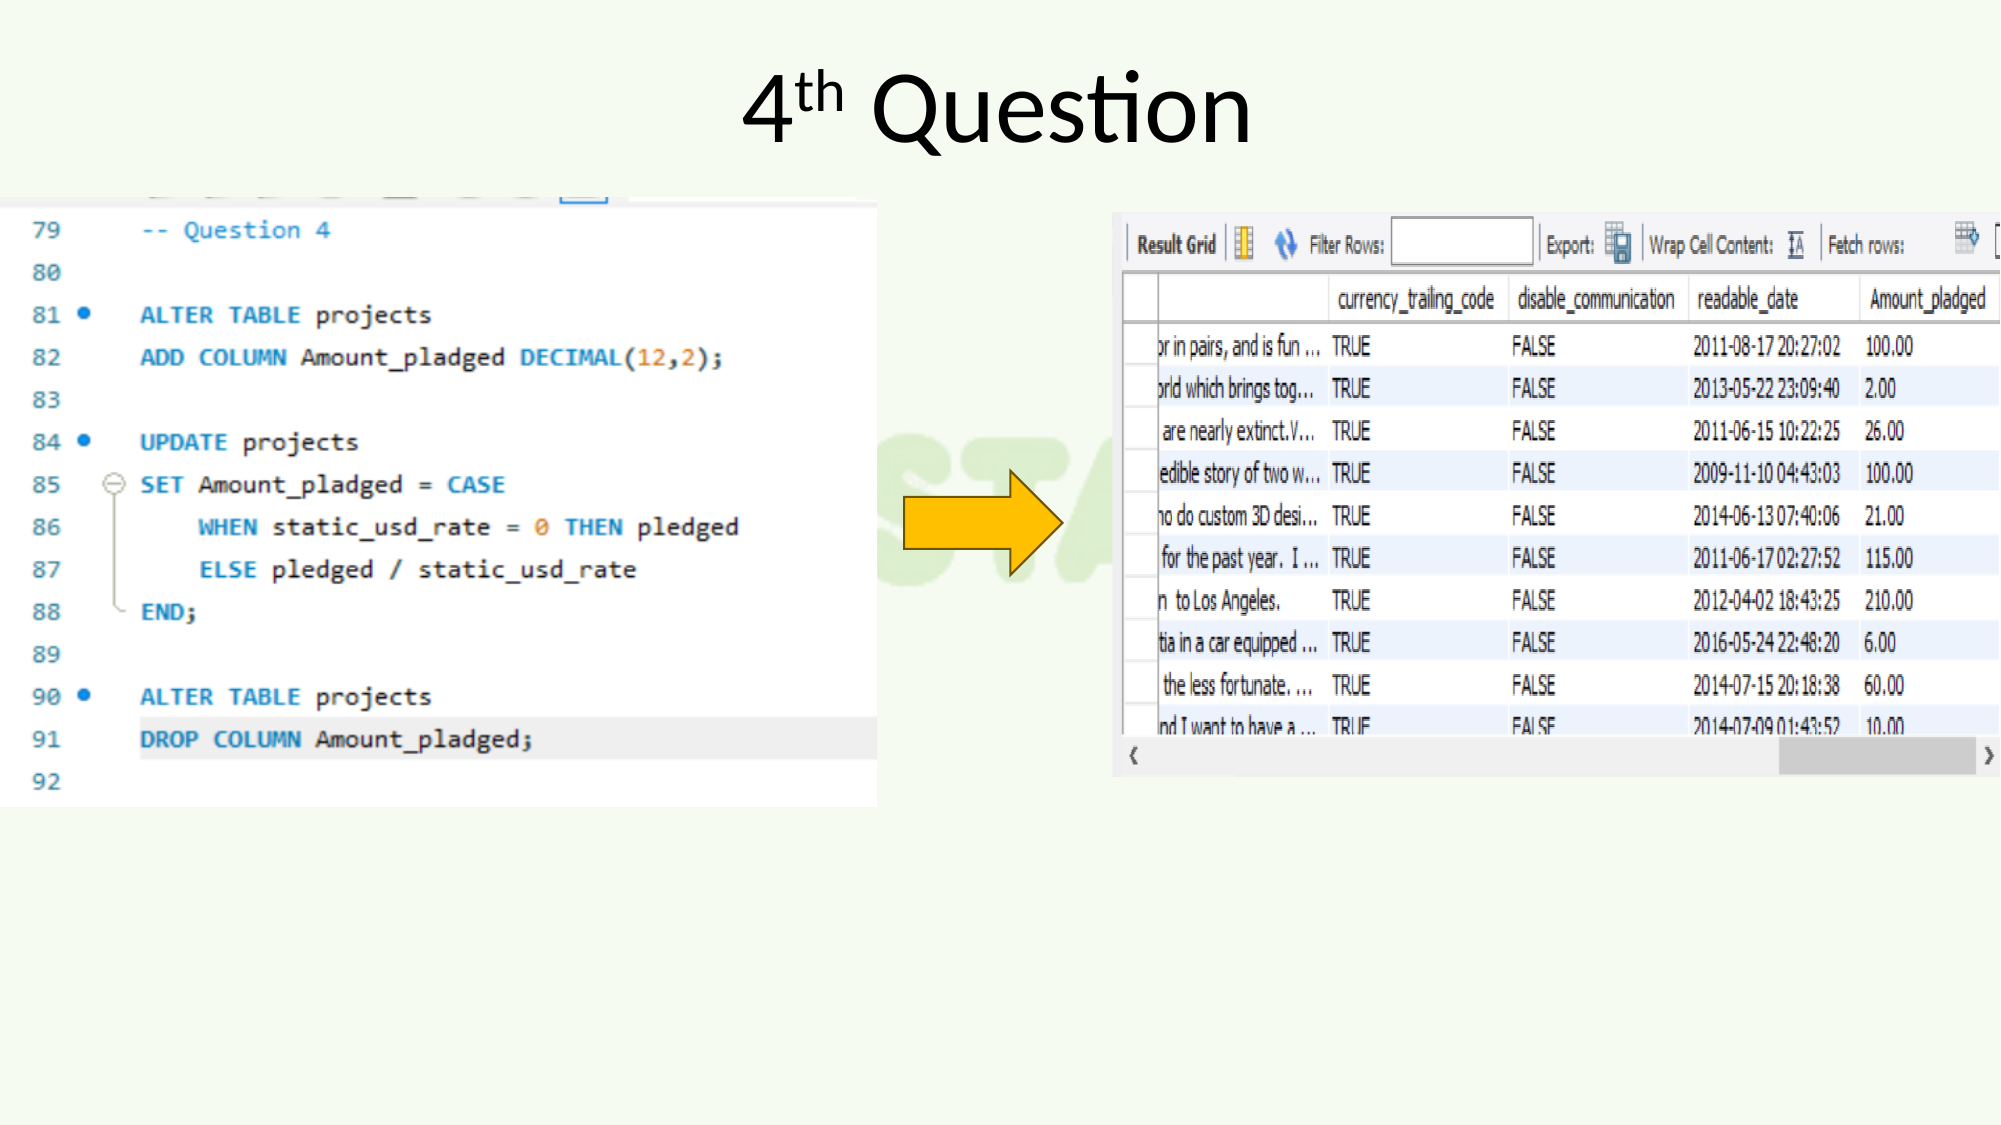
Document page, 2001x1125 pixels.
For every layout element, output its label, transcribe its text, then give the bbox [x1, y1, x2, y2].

text_box 4th Question [0, 31, 1998, 216]
picture [0, 197, 878, 807]
picture [1112, 212, 2000, 777]
text_box [903, 468, 1064, 578]
